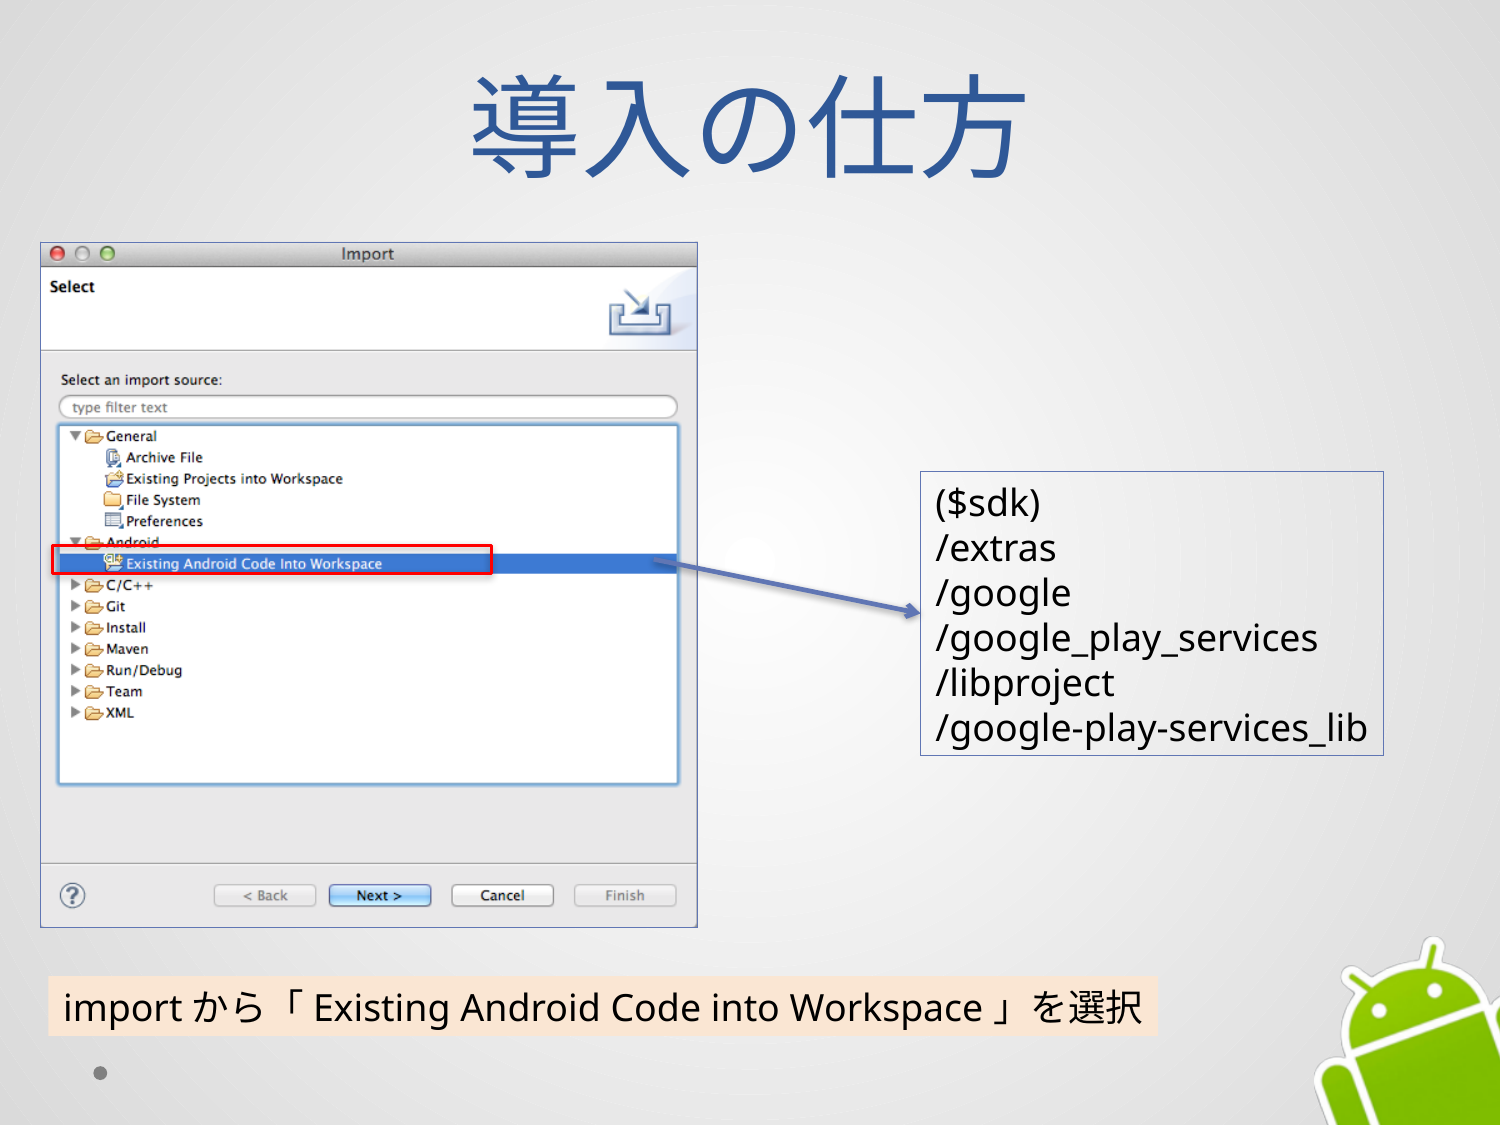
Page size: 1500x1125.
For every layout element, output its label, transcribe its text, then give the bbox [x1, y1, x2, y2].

picture [39, 241, 698, 929]
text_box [653, 558, 916, 616]
text_box ($sdk) /extras /google /google_play_services /libproject /google-play-services_lib [920, 471, 1384, 756]
text_box importから「Existing Android Code into Workspace」を選択 [48, 976, 1158, 1036]
title 導入の仕方 [75, 0, 1425, 263]
